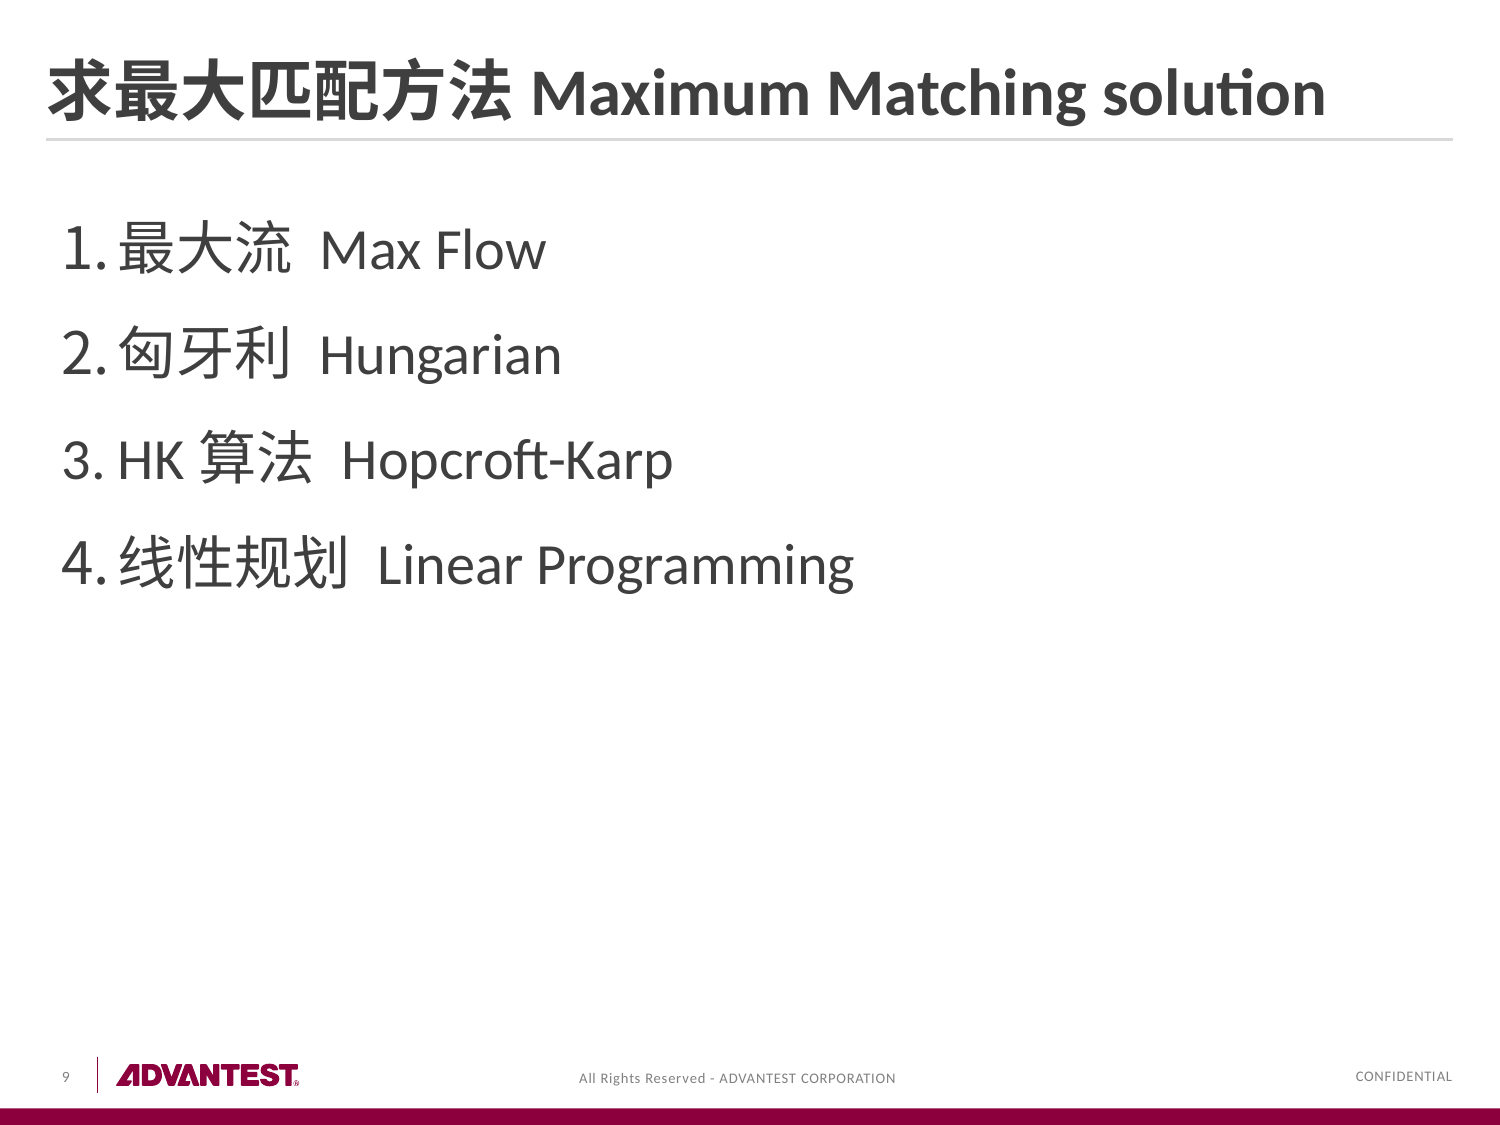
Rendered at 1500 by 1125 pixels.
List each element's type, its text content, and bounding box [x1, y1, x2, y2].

list 最大流 Max Flow 匈牙利 Hungarian HK算法 Hopcroft-Karp 线性规划 Linear Programming [46, 168, 1454, 957]
title 求最大匹配方法Maximum Matching solution [46, 23, 1454, 129]
